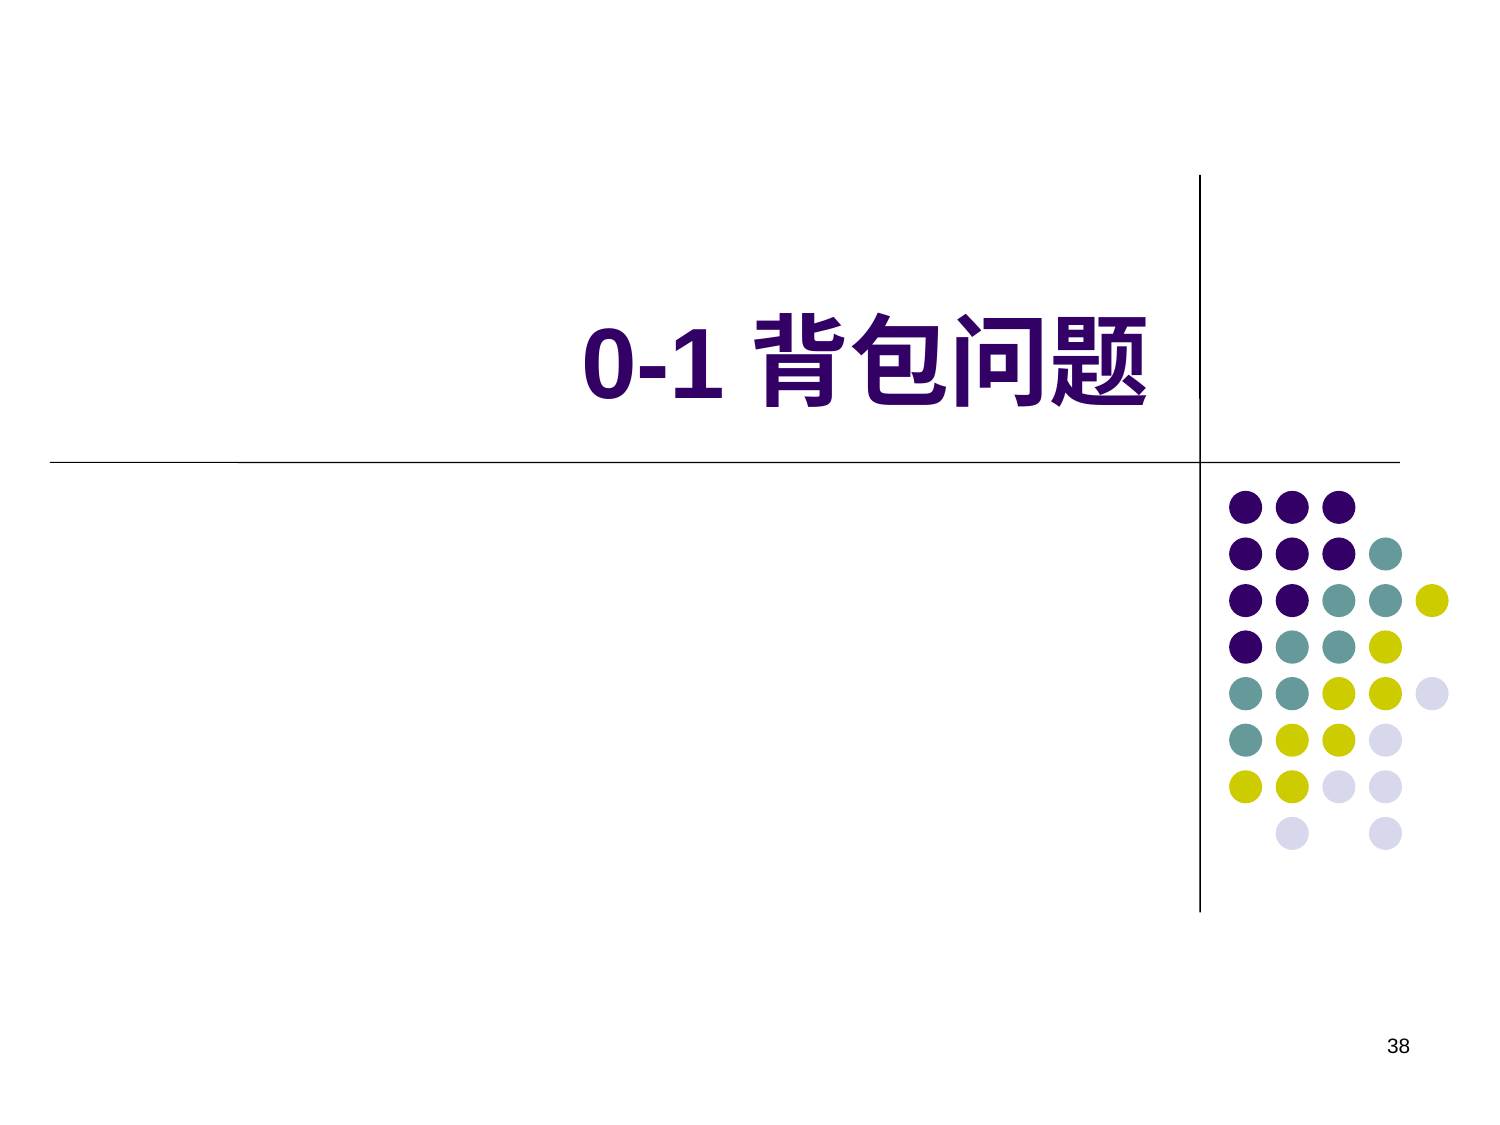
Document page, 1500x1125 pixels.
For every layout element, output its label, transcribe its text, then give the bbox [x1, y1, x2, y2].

title 0-1背包问题 [51, 76, 1165, 427]
slide_number 38 [1074, 1025, 1425, 1100]
